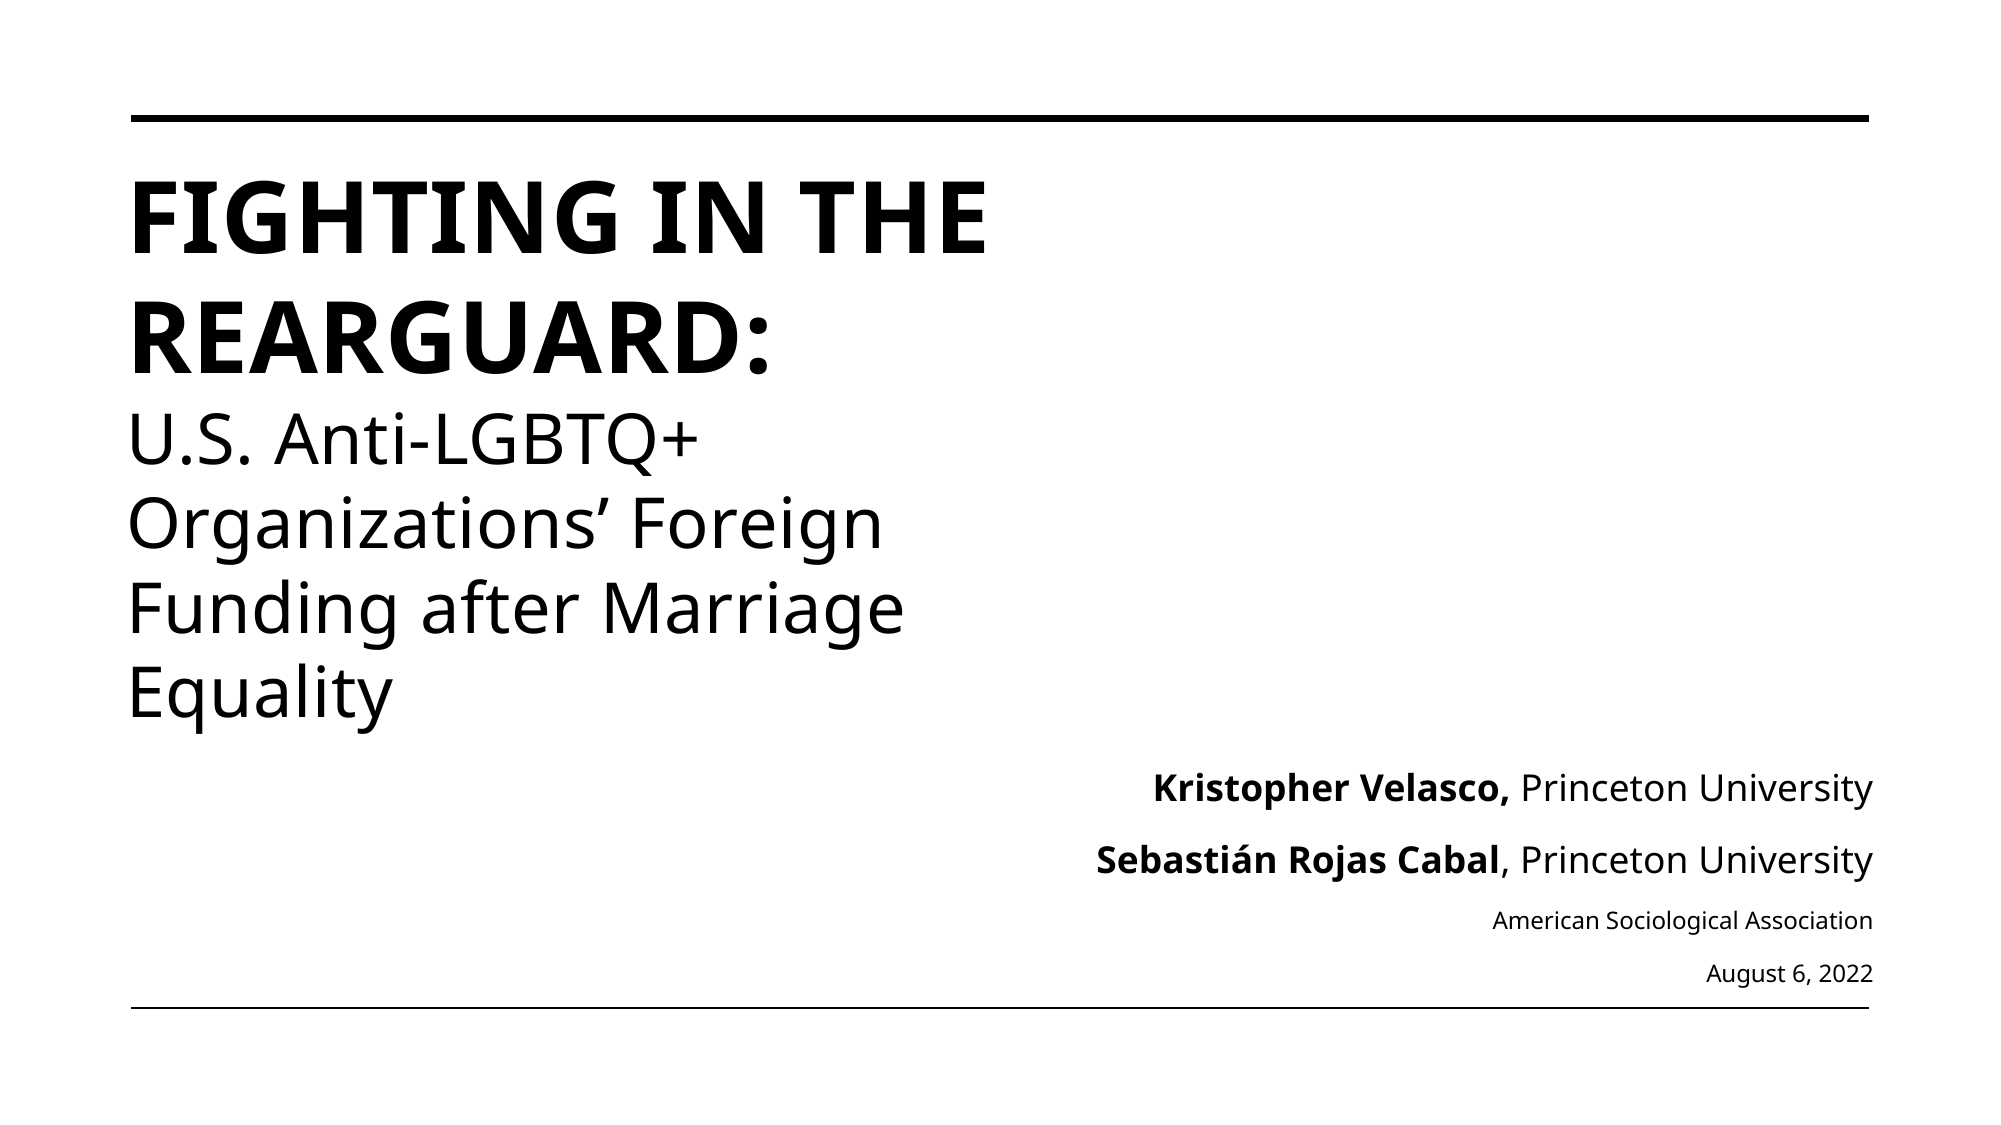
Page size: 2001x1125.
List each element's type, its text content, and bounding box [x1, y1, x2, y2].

subtitle Kristopher Velasco, Princeton University Sebastián Rojas Cabal, Princeton University American Sociological Association August 6, 2022 [1074, 724, 1889, 995]
title Fighting in the Rearguard: U.S. Anti-LGBTQ+ Organizations’ Foreign Funding after Marriage Equality [111, 145, 1075, 752]
